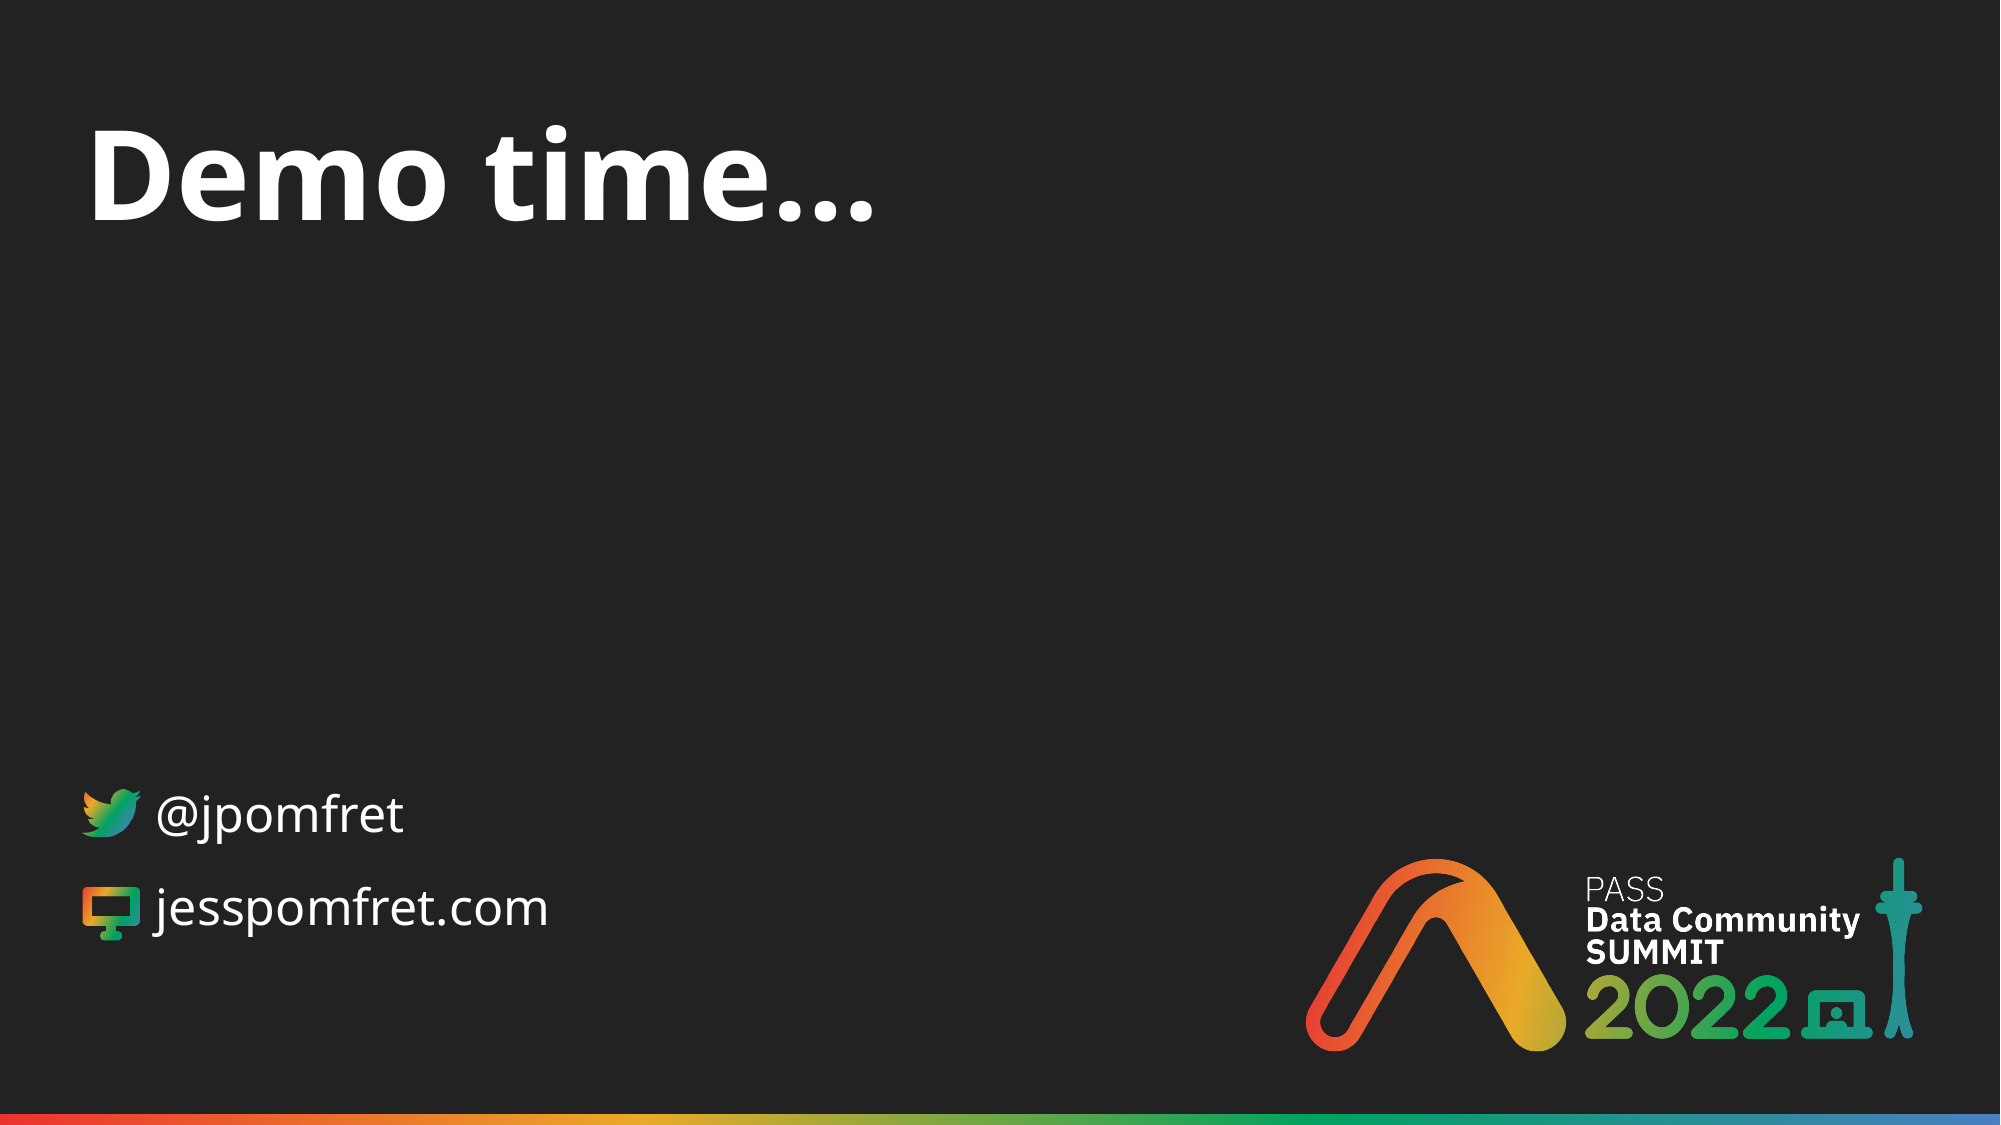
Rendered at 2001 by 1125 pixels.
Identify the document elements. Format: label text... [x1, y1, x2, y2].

text_box @jpomfret [140, 766, 1060, 858]
picture [81, 884, 141, 943]
text_box jesspomfret.com [140, 860, 1060, 952]
picture [1305, 857, 1923, 1052]
picture [0, 1114, 2000, 1125]
picture [81, 789, 141, 837]
